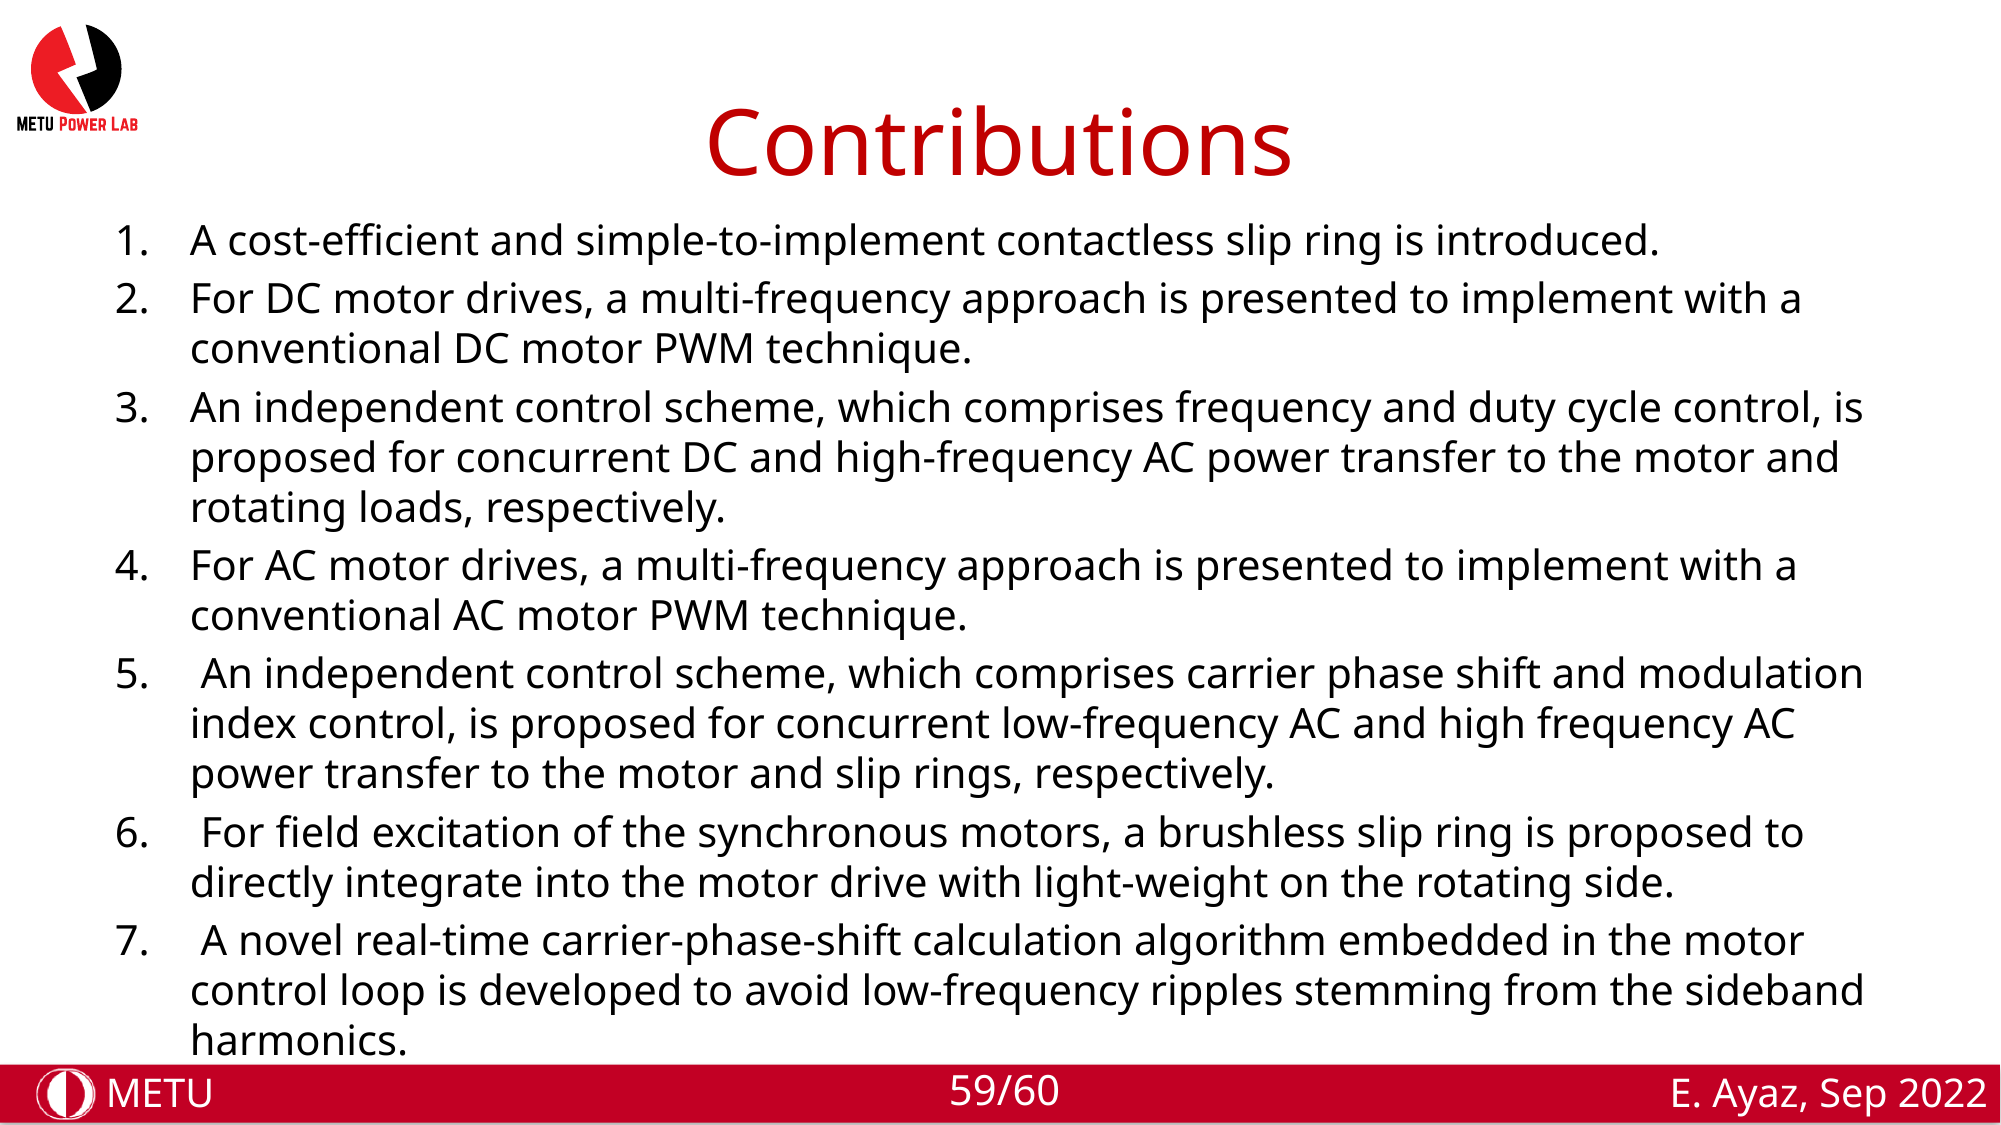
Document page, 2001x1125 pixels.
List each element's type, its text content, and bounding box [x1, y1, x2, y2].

title Contributions [99, 45, 1900, 206]
picture [30, 1068, 99, 1120]
list A cost-efficient and simple-to-implement contactless slip ring is introduced. For DC motor drives, a multi-frequency approach is presented to implement with a conventional DC motor PWM technique. An independent control scheme, which comprises frequency and duty cycle control, is proposed for concurrent DC and high-frequency AC power transfer to the motor and rotating loads, respectively. For AC motor drives, a multi-frequency approach is presented to implement with a conventional AC motor PWM technique. An independent control scheme, which comprises carrier phase shift and modulation index control, is proposed for concurrent low-frequency AC and high frequency AC power transfer to the motor and slip rings, respectively. For field excitation of the synchronous motors, a brushless slip ring is proposed to directly integrate into the motor drive with light-weight on the rotating side. A novel real-time carrier-phase-shift calculation algorithm embedded in the motor control loop is developed to avoid low-frequency ripples stemming from the sideband harmonics. [99, 206, 1900, 977]
